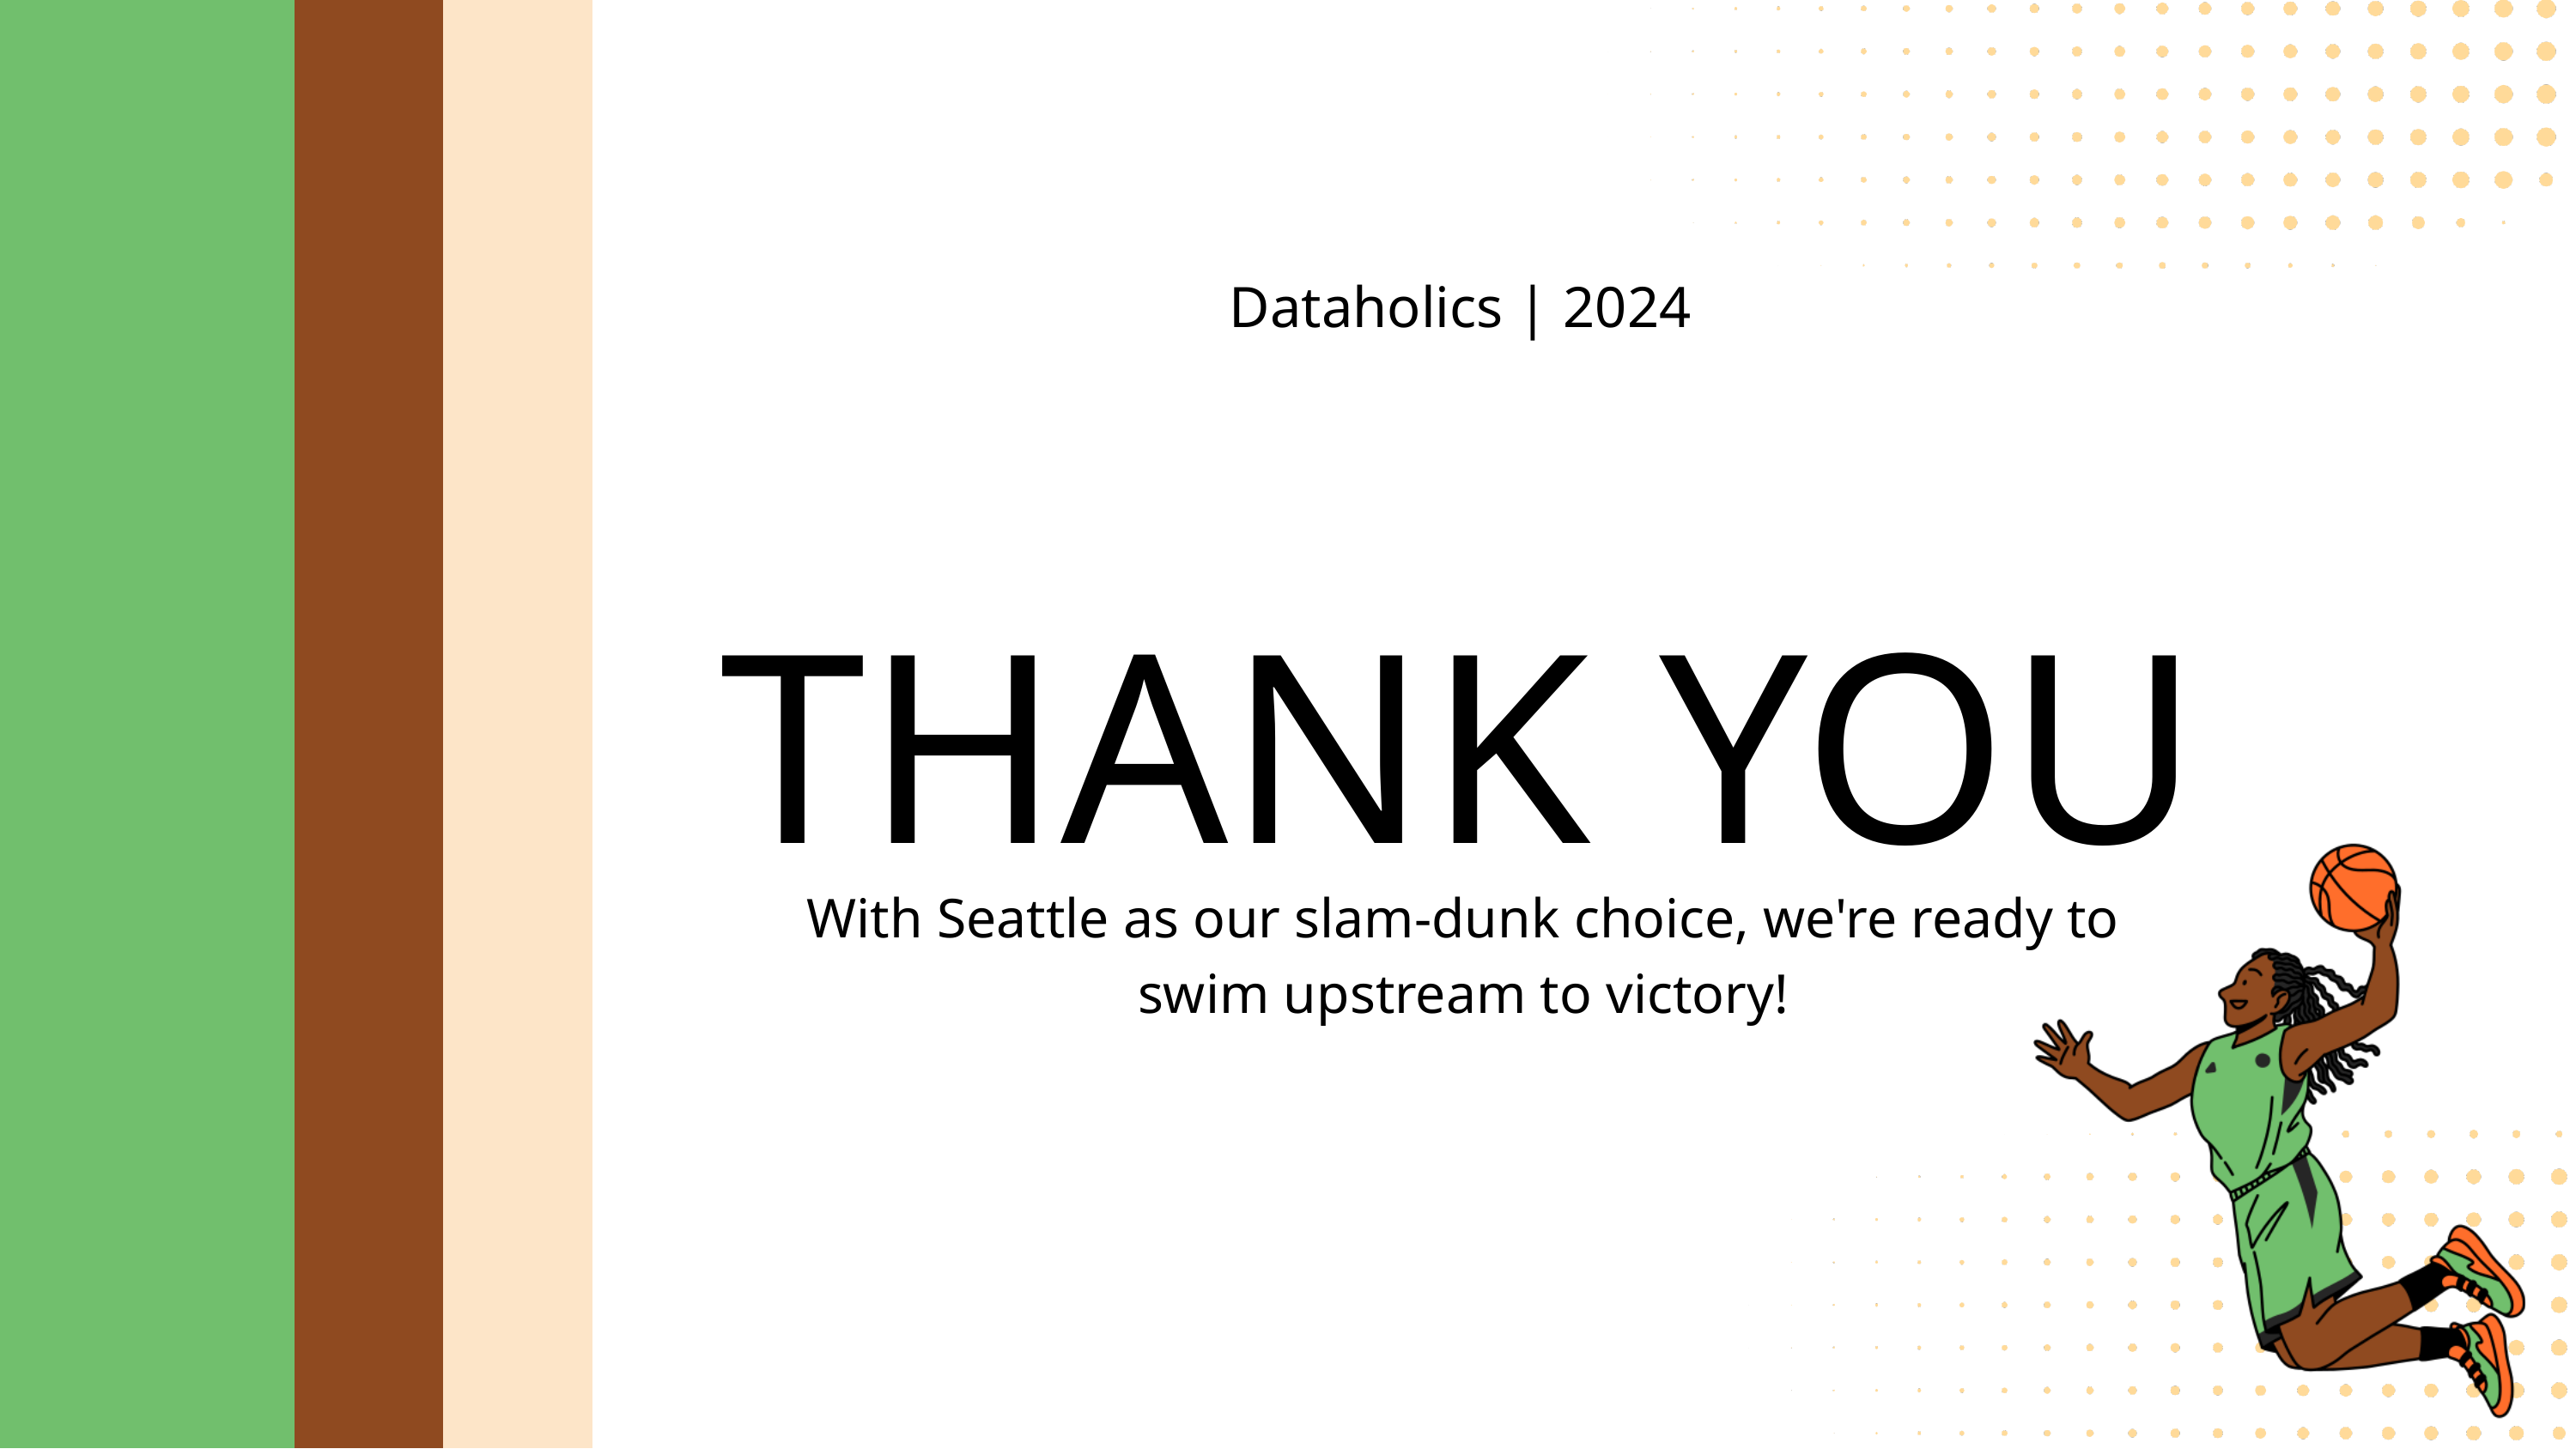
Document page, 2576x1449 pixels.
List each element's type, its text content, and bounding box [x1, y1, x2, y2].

text_box Dataholics | 2024 [975, 259, 1946, 339]
text_box [1748, 1130, 2576, 1449]
text_box With Seattle as our slam-dunk choice, we're ready to swim upstream to victory! [804, 873, 2033, 1024]
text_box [0, 0, 593, 1449]
text_box THANK YOU [641, 527, 2280, 896]
text_box [1607, 0, 2576, 269]
text_box [2033, 840, 2526, 1421]
